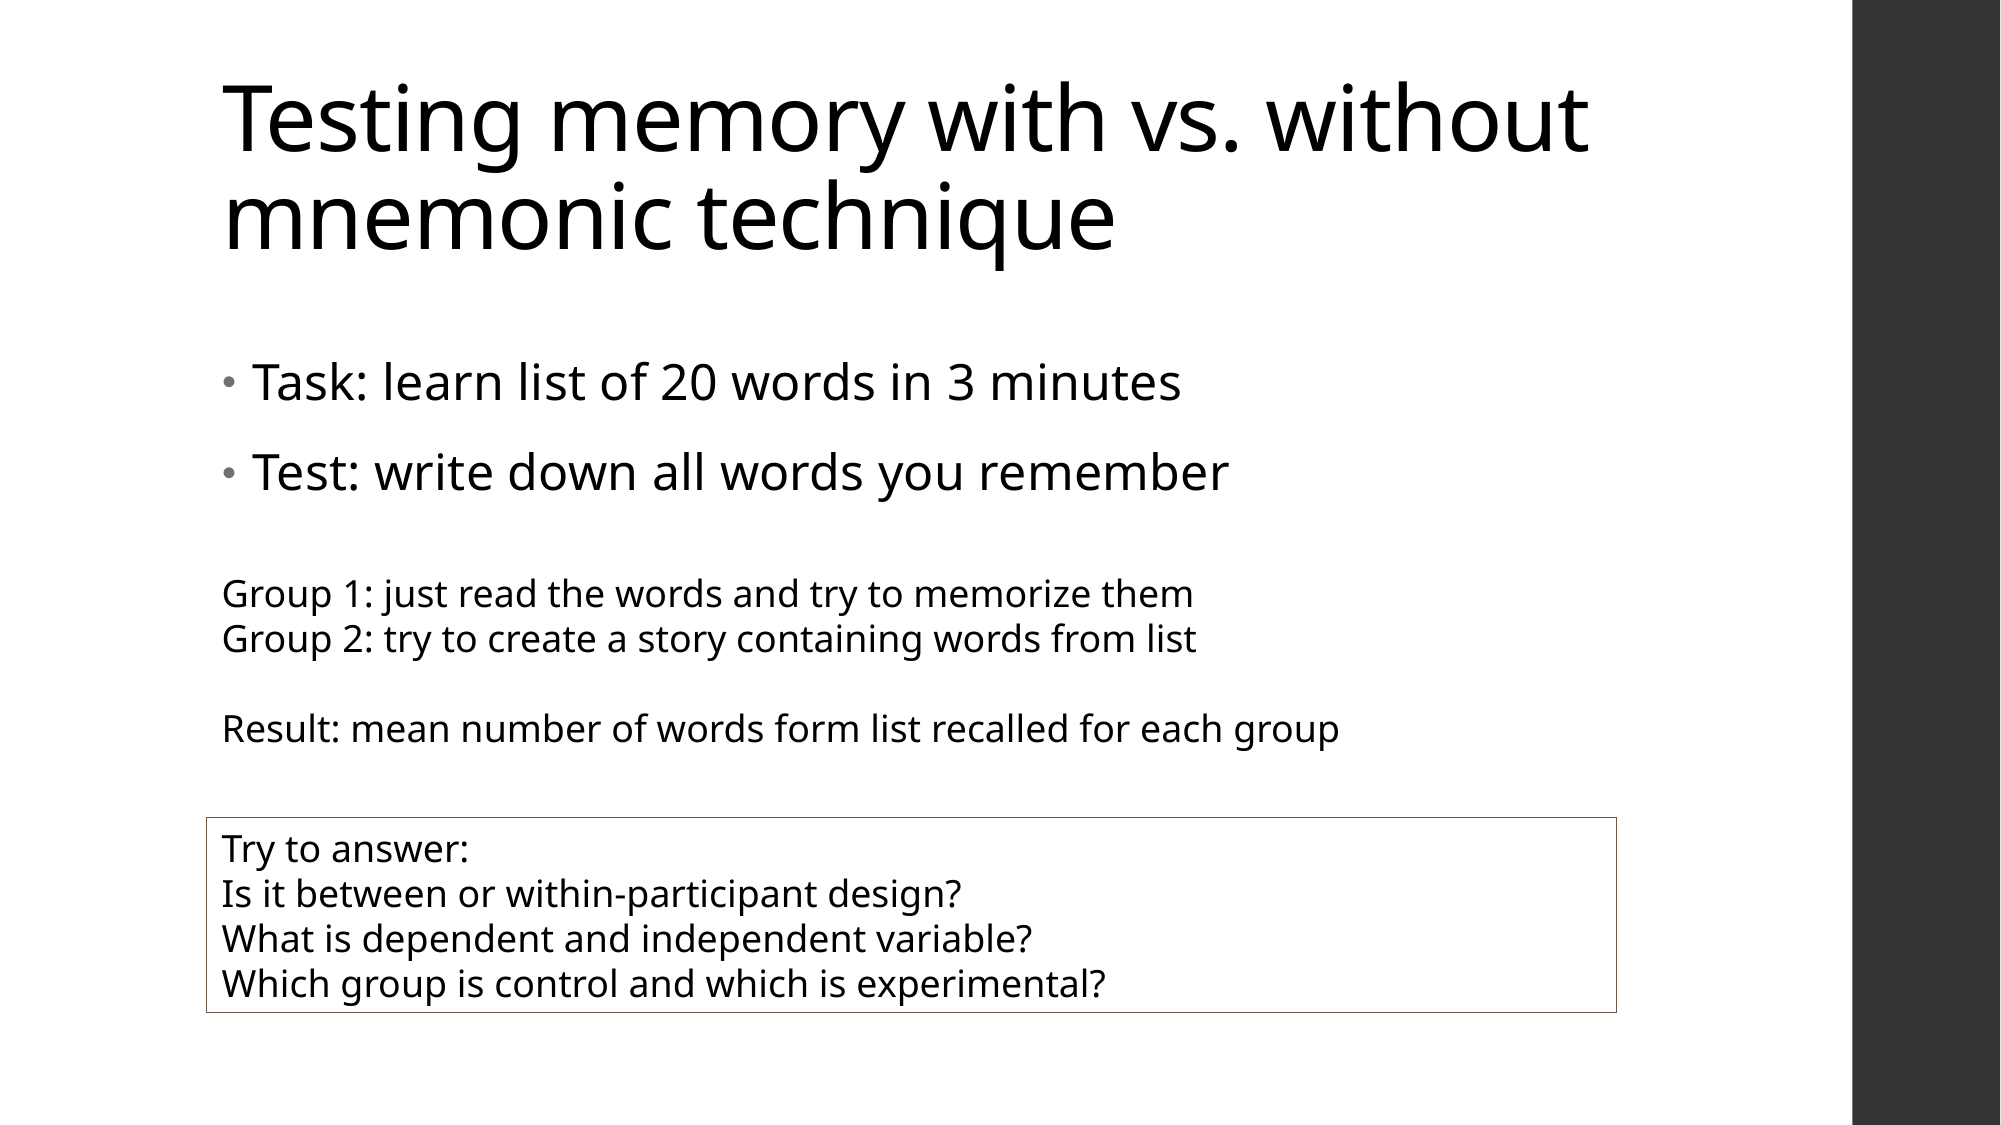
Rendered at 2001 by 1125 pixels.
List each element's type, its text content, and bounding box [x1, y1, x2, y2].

list Task: learn list of 20 words in 3 minutes Test: write down all words you remember [206, 347, 1617, 526]
text_box Try to answer: Is it between or within-participant design? What is dependent and independent variable? Which group is control and which is experimental? [206, 817, 1617, 1013]
title Testing memory with vs. without mnemonic technique [206, 60, 1797, 278]
text_box Group 1: just read the words and try to memorize them Group 2: try to create a story containing words from list Result: mean number of words form list recalled for each group [206, 562, 1617, 758]
